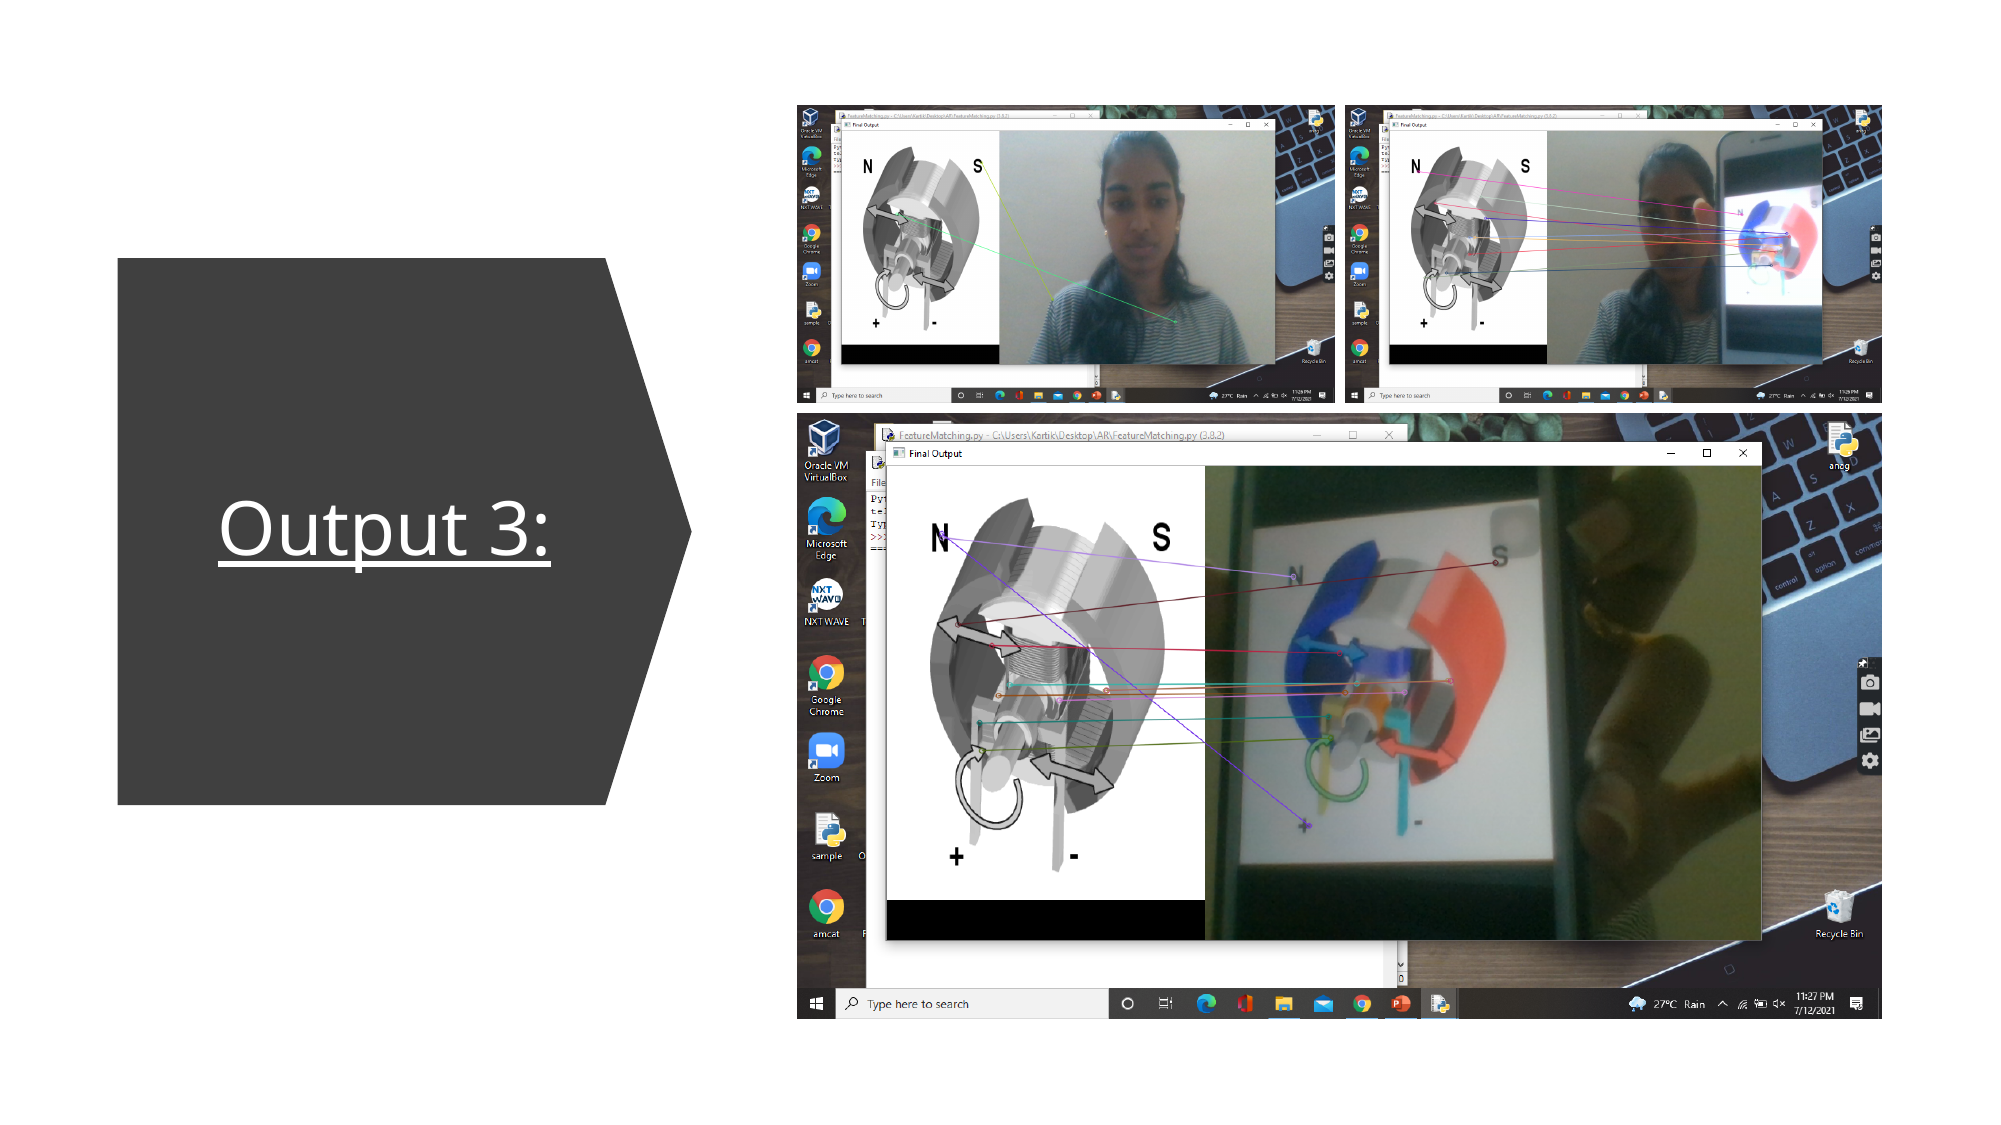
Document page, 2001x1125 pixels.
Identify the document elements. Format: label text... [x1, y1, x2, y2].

picture [797, 105, 1335, 403]
text_box [116, 257, 693, 807]
picture [1345, 105, 1882, 403]
picture [797, 413, 1882, 1019]
title Output 3: [168, 322, 601, 741]
